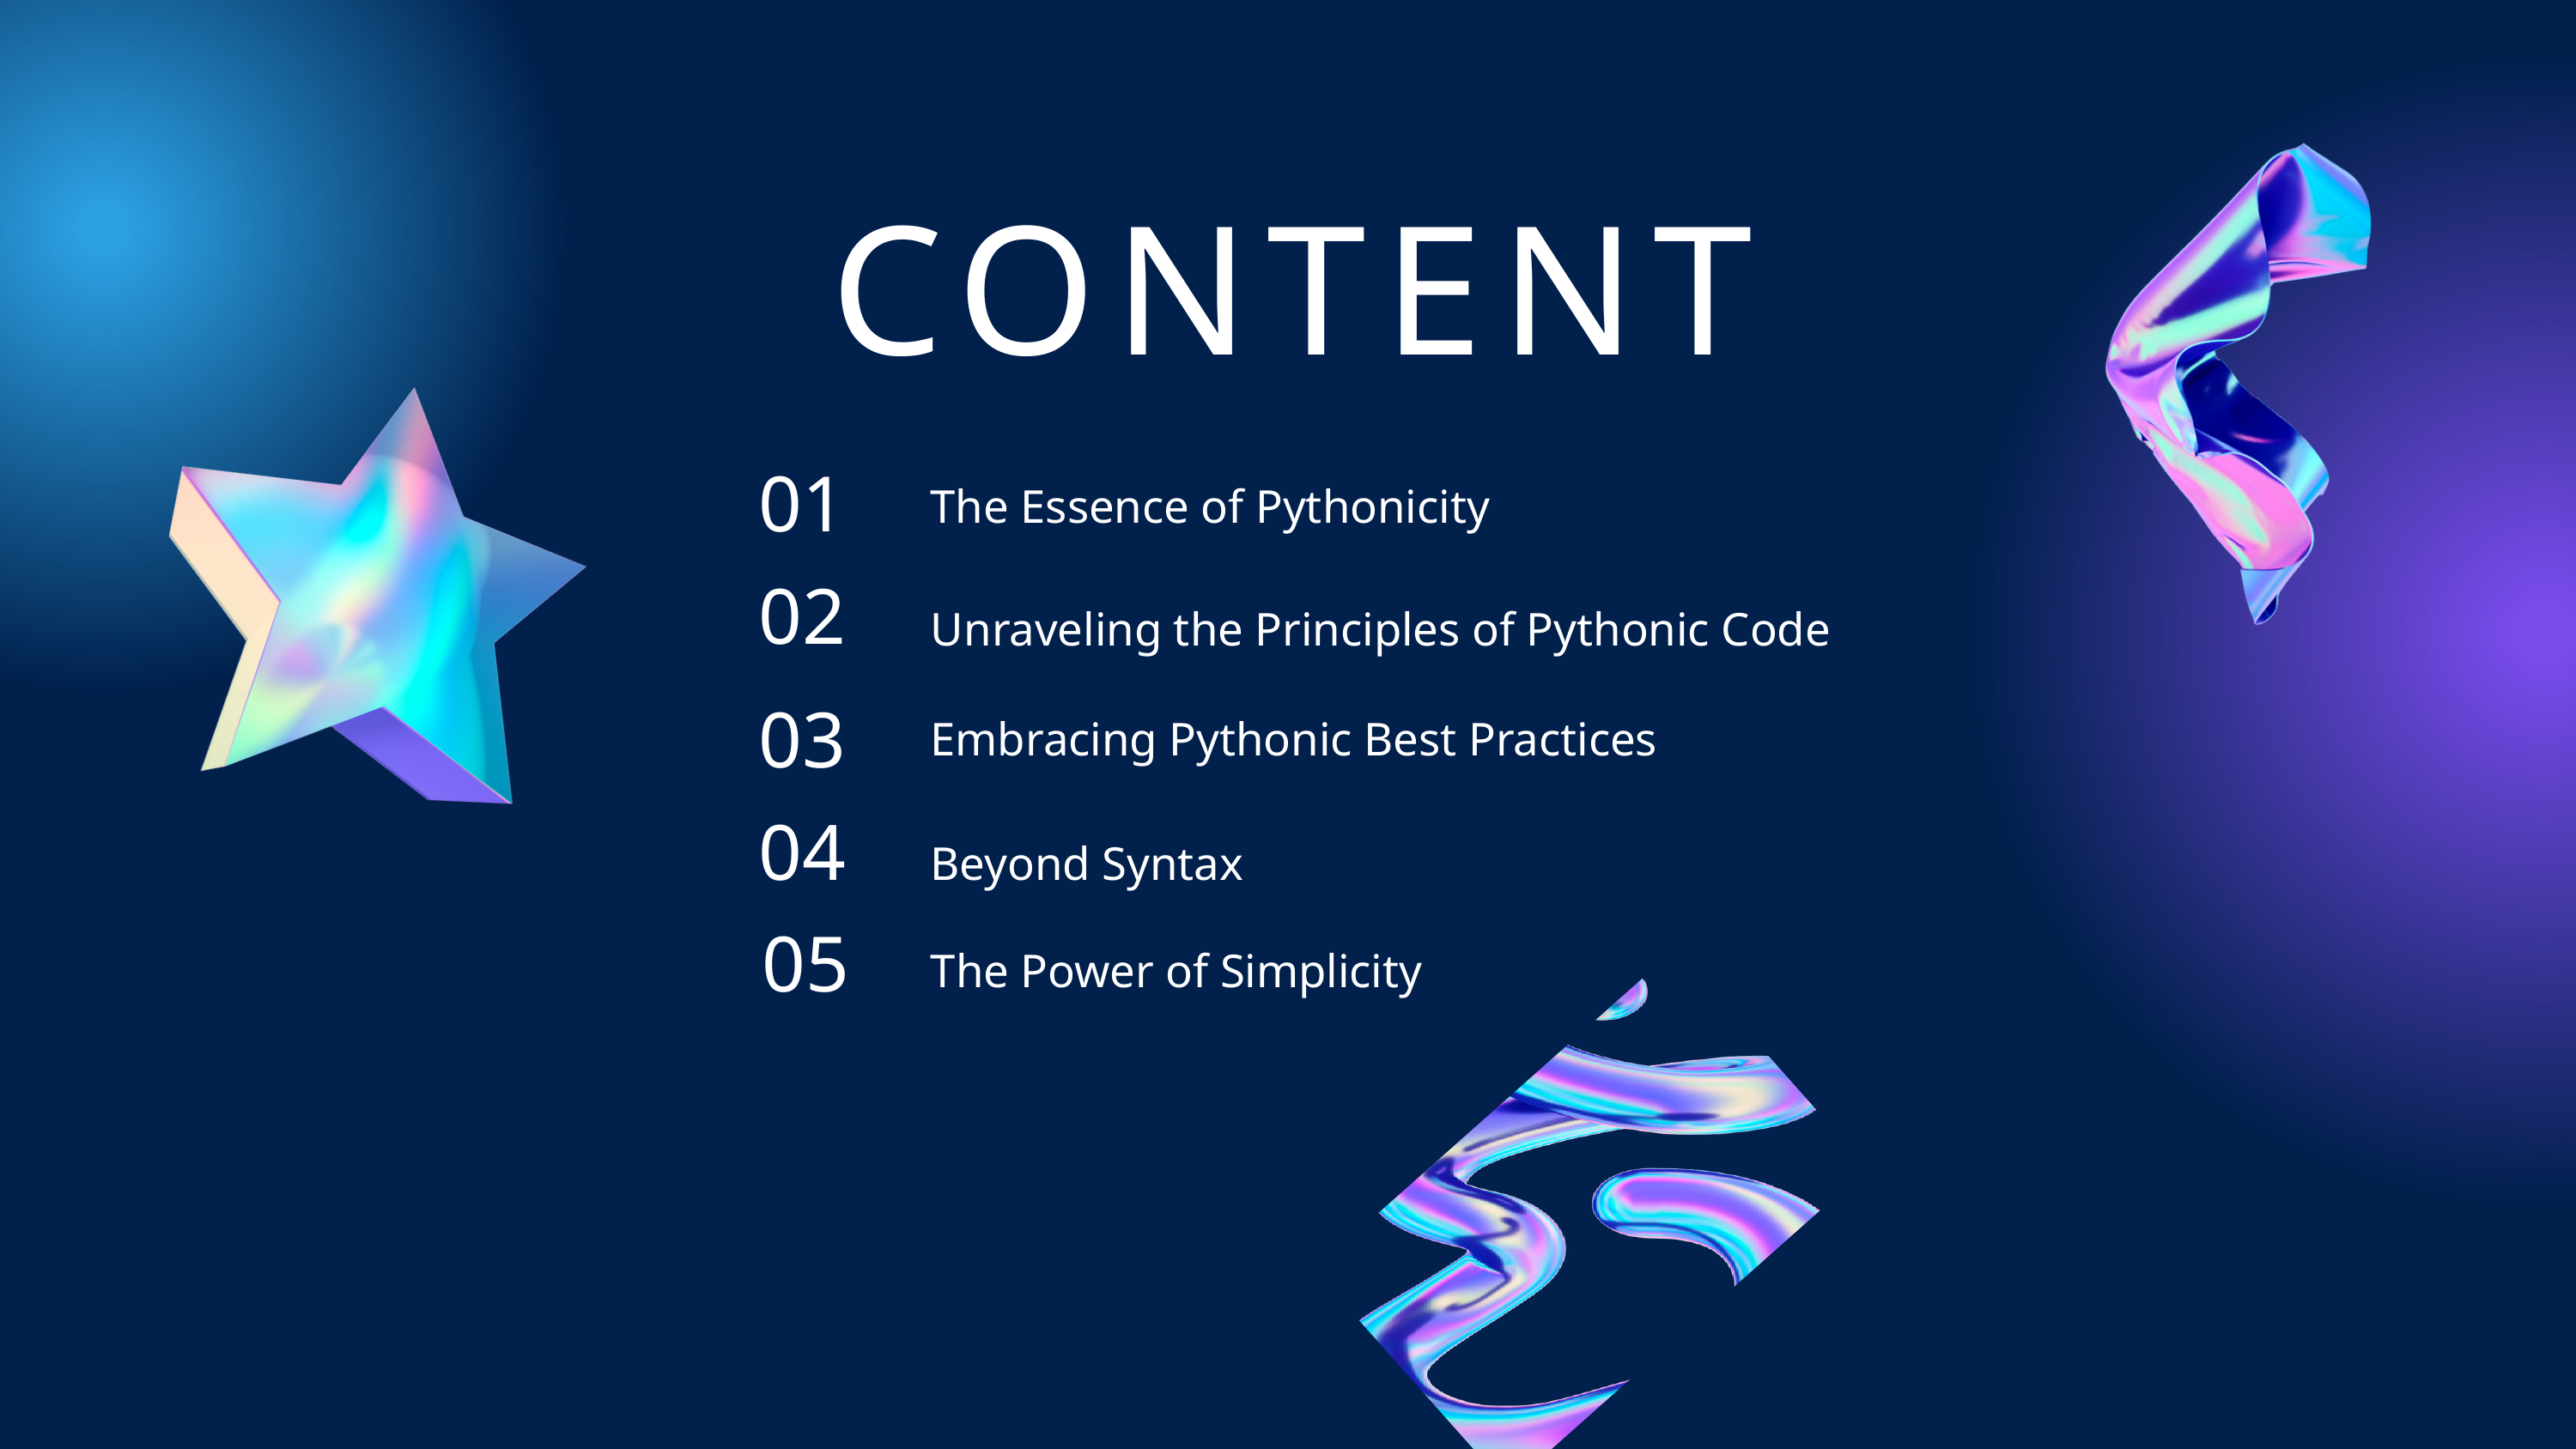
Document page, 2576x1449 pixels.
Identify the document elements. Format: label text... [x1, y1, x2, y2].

text_box 04 [737, 803, 869, 896]
text_box [2105, 142, 2372, 470]
text_box Unraveling the Principles of Pythonic Code [930, 592, 2544, 656]
text_box Embracing Pythonic Best Practices [930, 702, 2501, 766]
text_box Beyond Syntax [930, 826, 2523, 889]
text_box 05 [739, 915, 872, 1008]
text_box 01 [737, 455, 869, 548]
text_box [2105, 532, 2372, 592]
text_box [1912, 0, 2576, 1267]
text_box The Power of Simplicity [930, 934, 2544, 997]
text_box [1314, 997, 1868, 1449]
text_box [0, 0, 615, 740]
text_box CONTENT [702, 144, 1884, 391]
text_box [168, 387, 587, 804]
text_box 03 [737, 691, 869, 784]
text_box The Essence of Pythonicity [930, 470, 2512, 532]
text_box 02 [737, 567, 869, 660]
